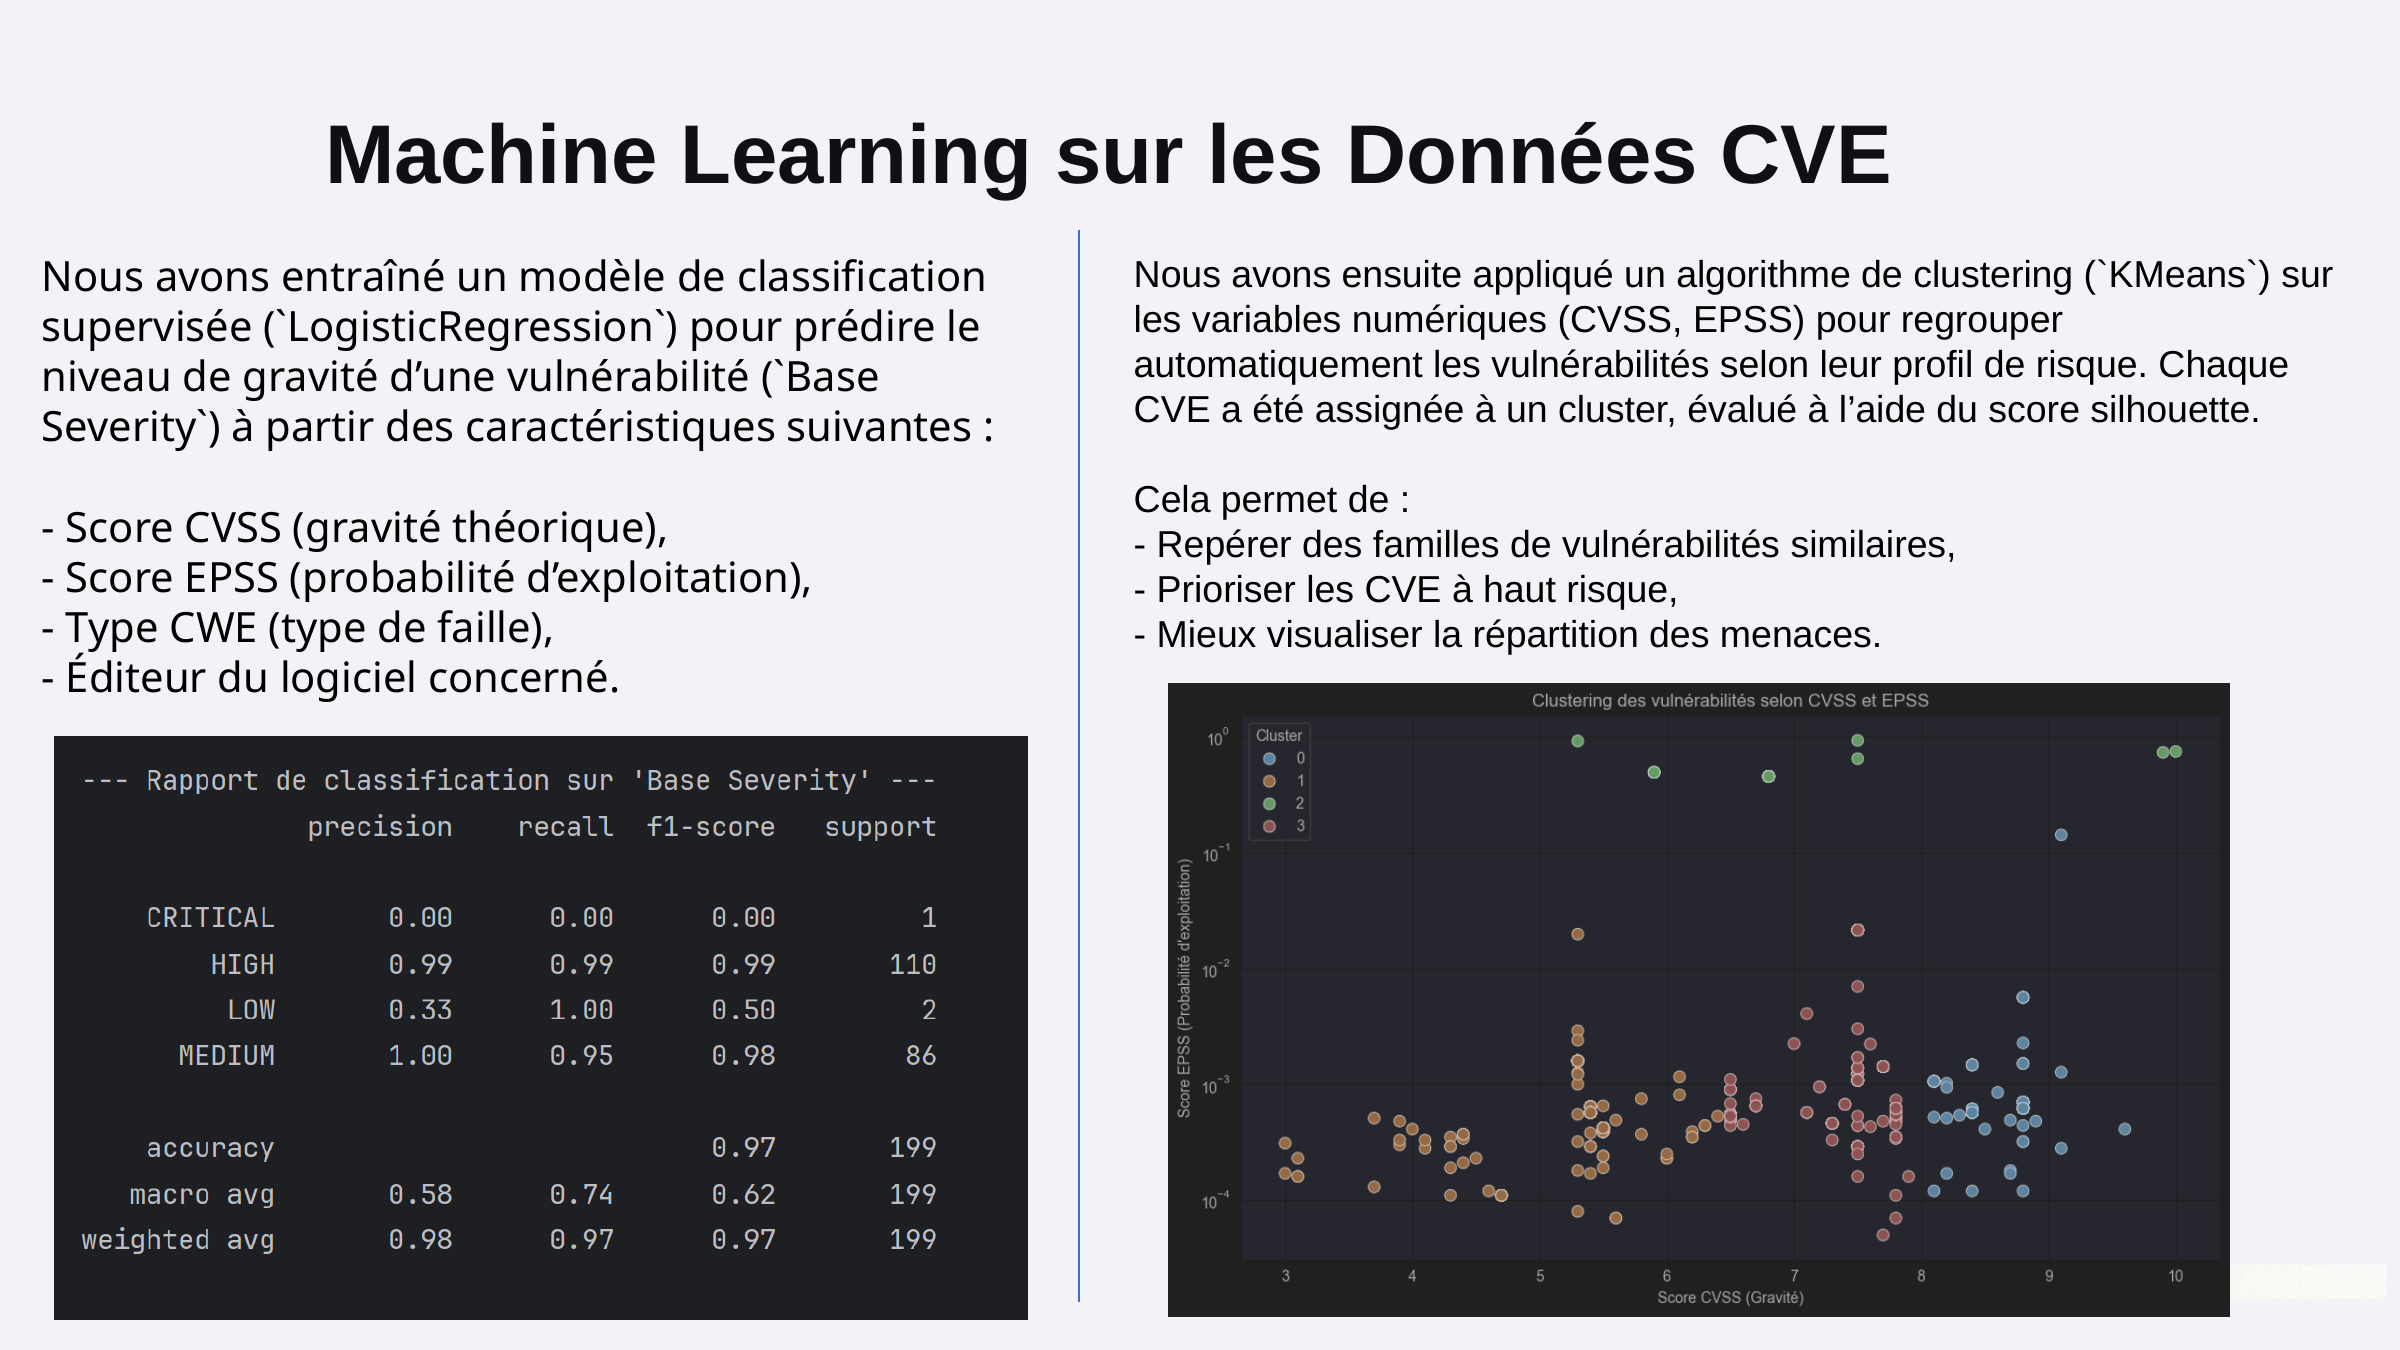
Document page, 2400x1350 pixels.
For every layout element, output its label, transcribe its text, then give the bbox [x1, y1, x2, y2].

picture [54, 735, 1028, 1320]
text_box Machine Learning sur les Données CVE [325, 76, 2013, 193]
text_box Nous avons ensuite appliqué un algorithme de clustering (`KMeans`) sur les variables numériques (CVSS, EPSS) pour regrouper automatiquement les vulnérabilités selon leur profil de risque. Chaque CVE a été assignée à un cluster, évalué à l’aide du score silhouette. Cela permet de : - Repérer des familles de vulnérabilités similaires, - Prioriser les CVE à haut risque, - Mieux visualiser la répartition des menaces. [1119, 242, 2365, 663]
picture [1168, 683, 2389, 1340]
text_box Nous avons entraîné un modèle de classification supervisée (`LogisticRegression`) pour prédire le niveau de gravité d’une vulnérabilité (`Base Severity`) à partir des caractéristiques suivantes : - Score CVSS (gravité théorique), - Score EPSS (probabilité d’exploitation), - Type CWE (type de faille), - Éditeur du logiciel concerné. [26, 242, 1056, 708]
